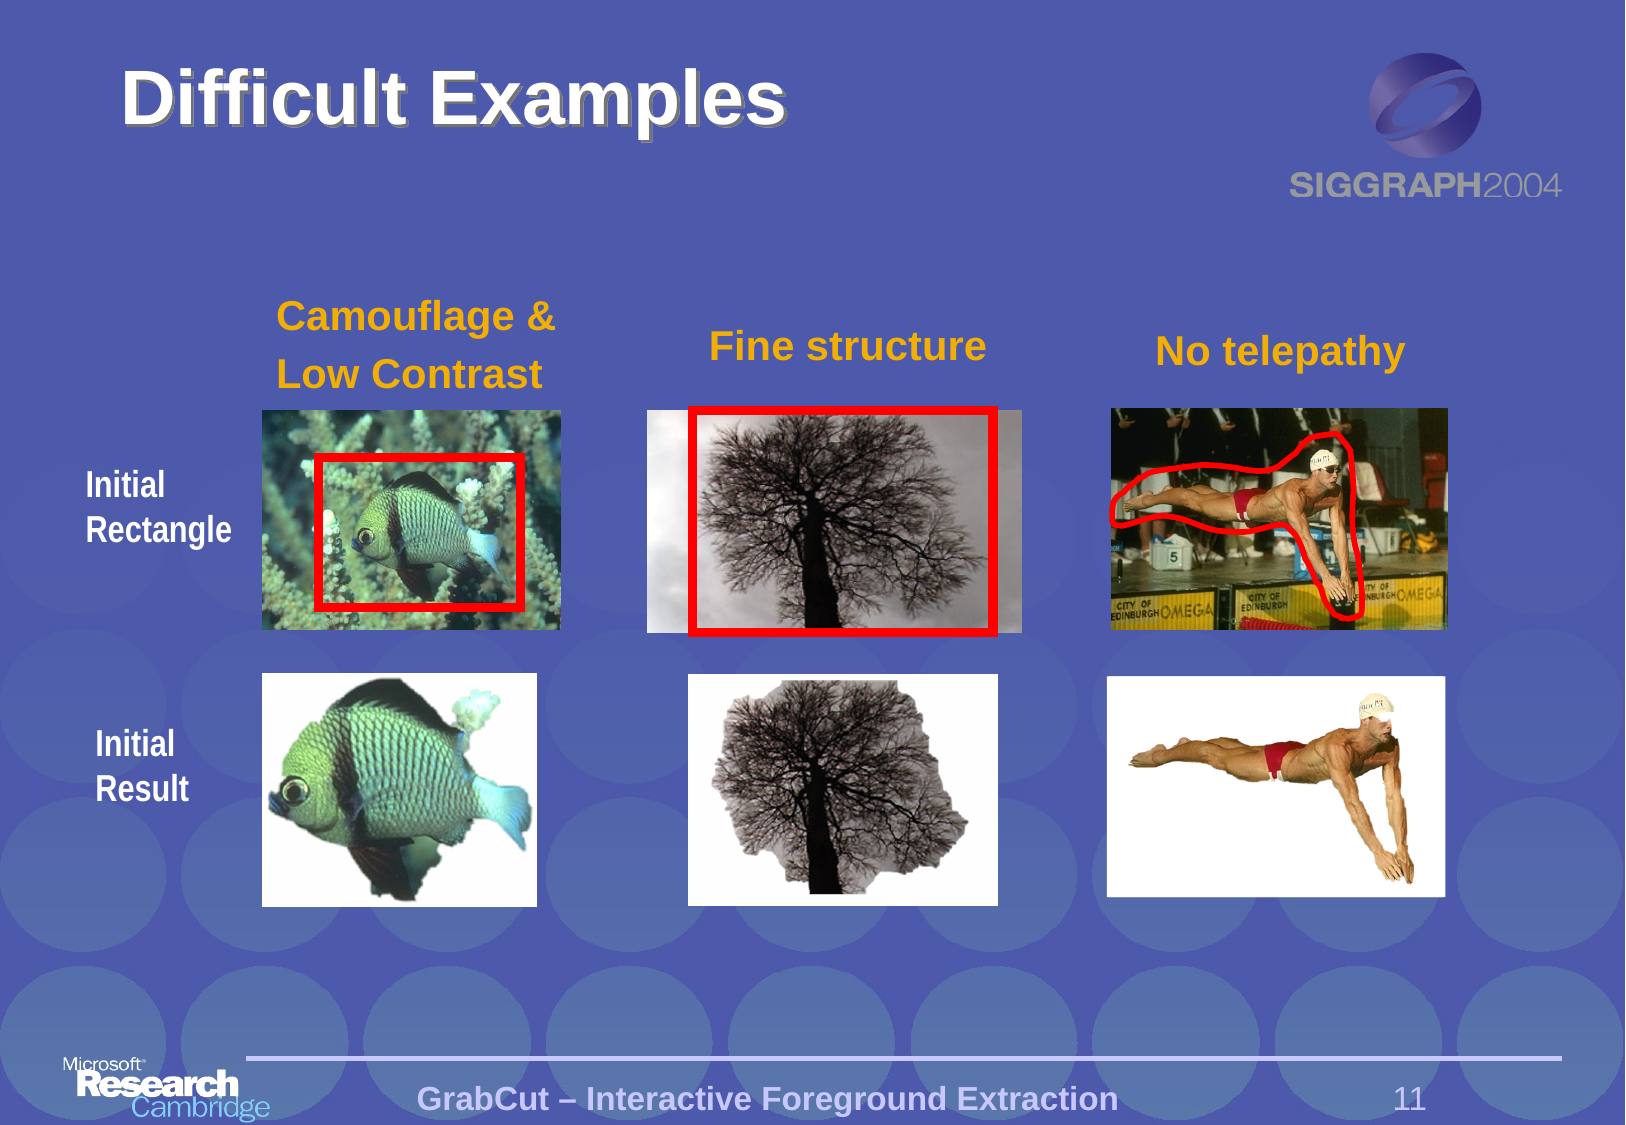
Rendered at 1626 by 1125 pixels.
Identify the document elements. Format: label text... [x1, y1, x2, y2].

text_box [646, 410, 1023, 634]
title Difficult Examples [62, 0, 1113, 188]
picture [0, 0, 1625, 1125]
text_box Initial Result [95, 718, 257, 809]
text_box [62, 1056, 1563, 1125]
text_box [262, 410, 561, 630]
text_box Initial Rectangle [85, 459, 257, 550]
text_box Fine structure [693, 311, 1041, 392]
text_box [1106, 675, 1444, 902]
list Camouflage & Low Contrast [260, 281, 624, 425]
text_box No telepathy [1140, 315, 1441, 399]
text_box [1110, 407, 1449, 630]
